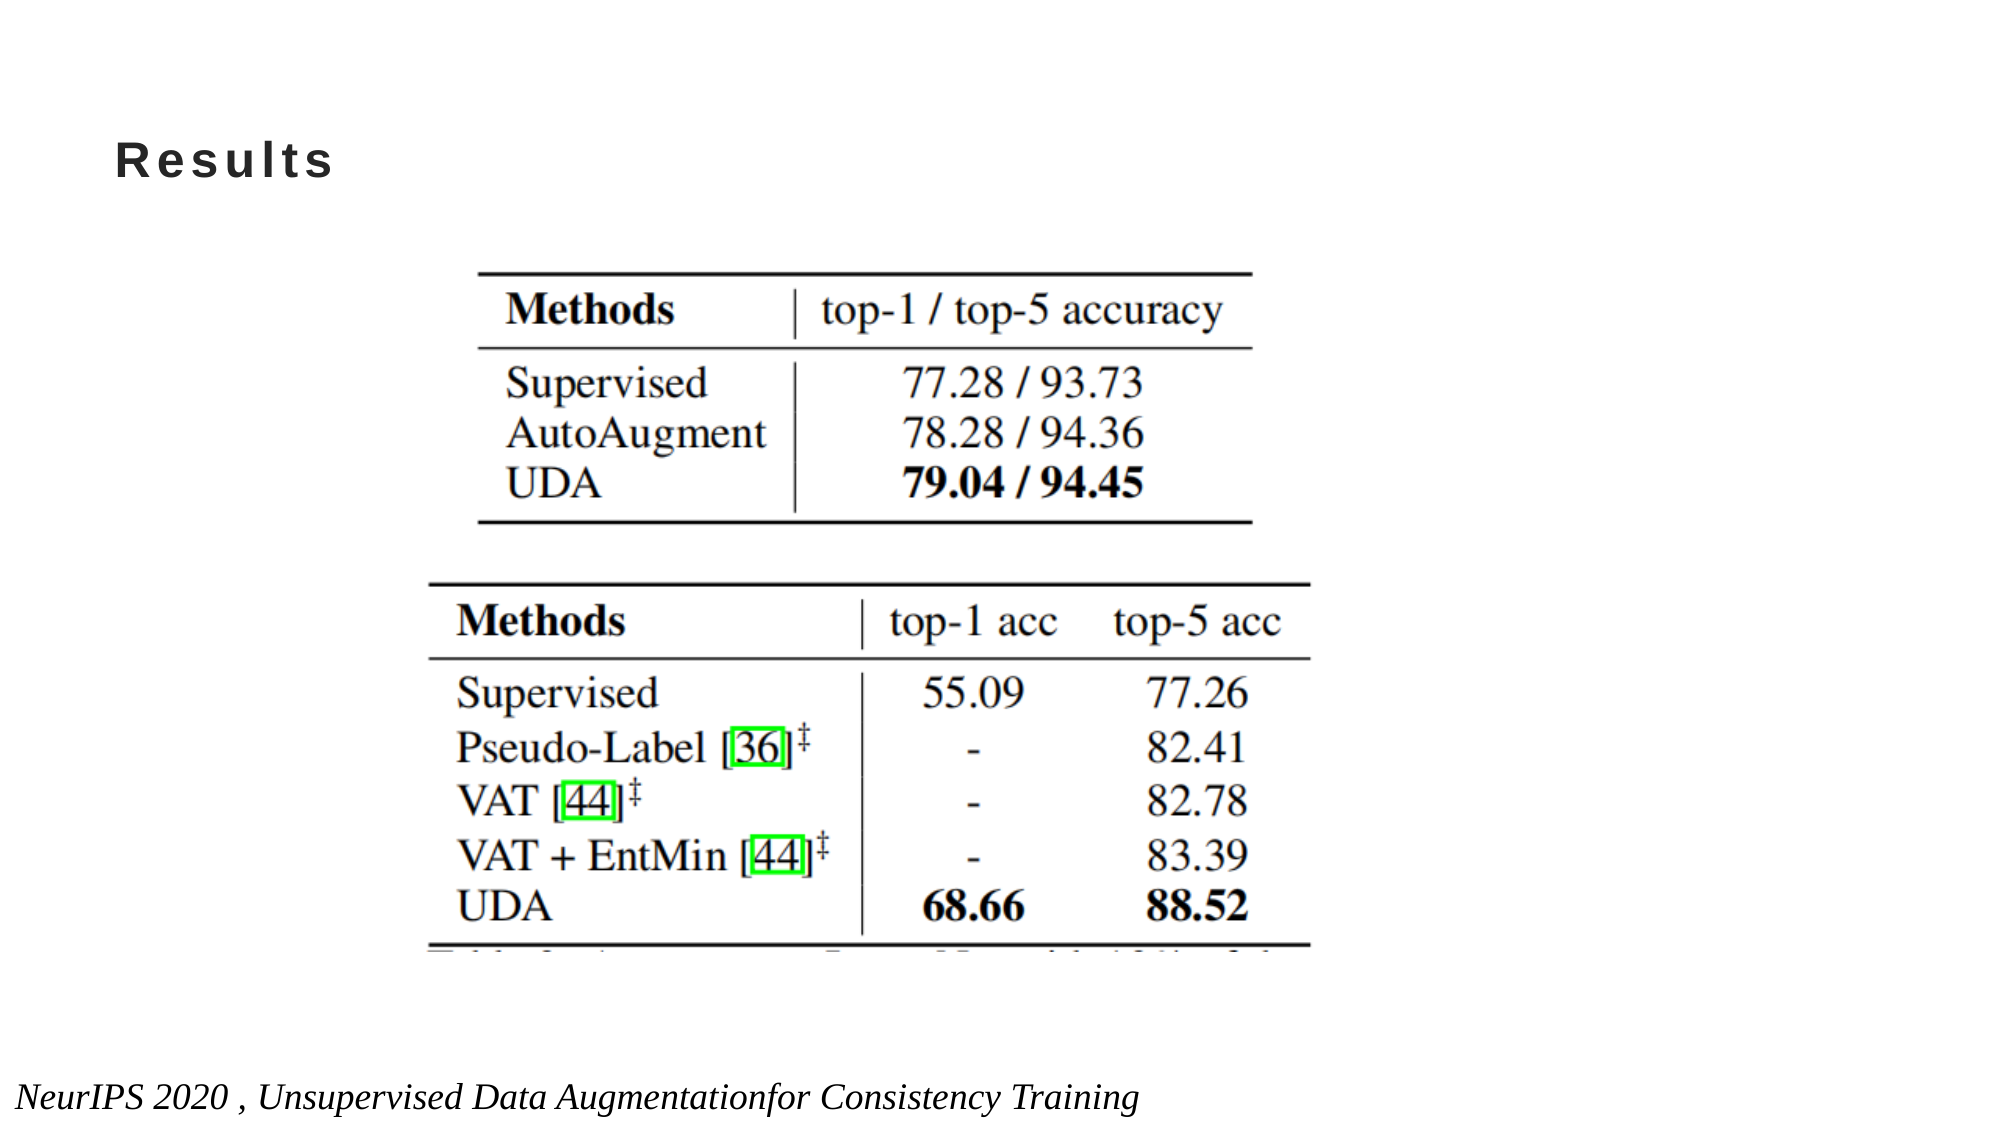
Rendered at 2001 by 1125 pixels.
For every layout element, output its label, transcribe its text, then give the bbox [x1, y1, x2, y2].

picture [408, 554, 1320, 952]
text_box NeurIPS 2020 , Unsupervised Data Augmentationfor Consistency Training [0, 1064, 1666, 1125]
title Results [99, 99, 1900, 216]
picture [454, 241, 1275, 529]
